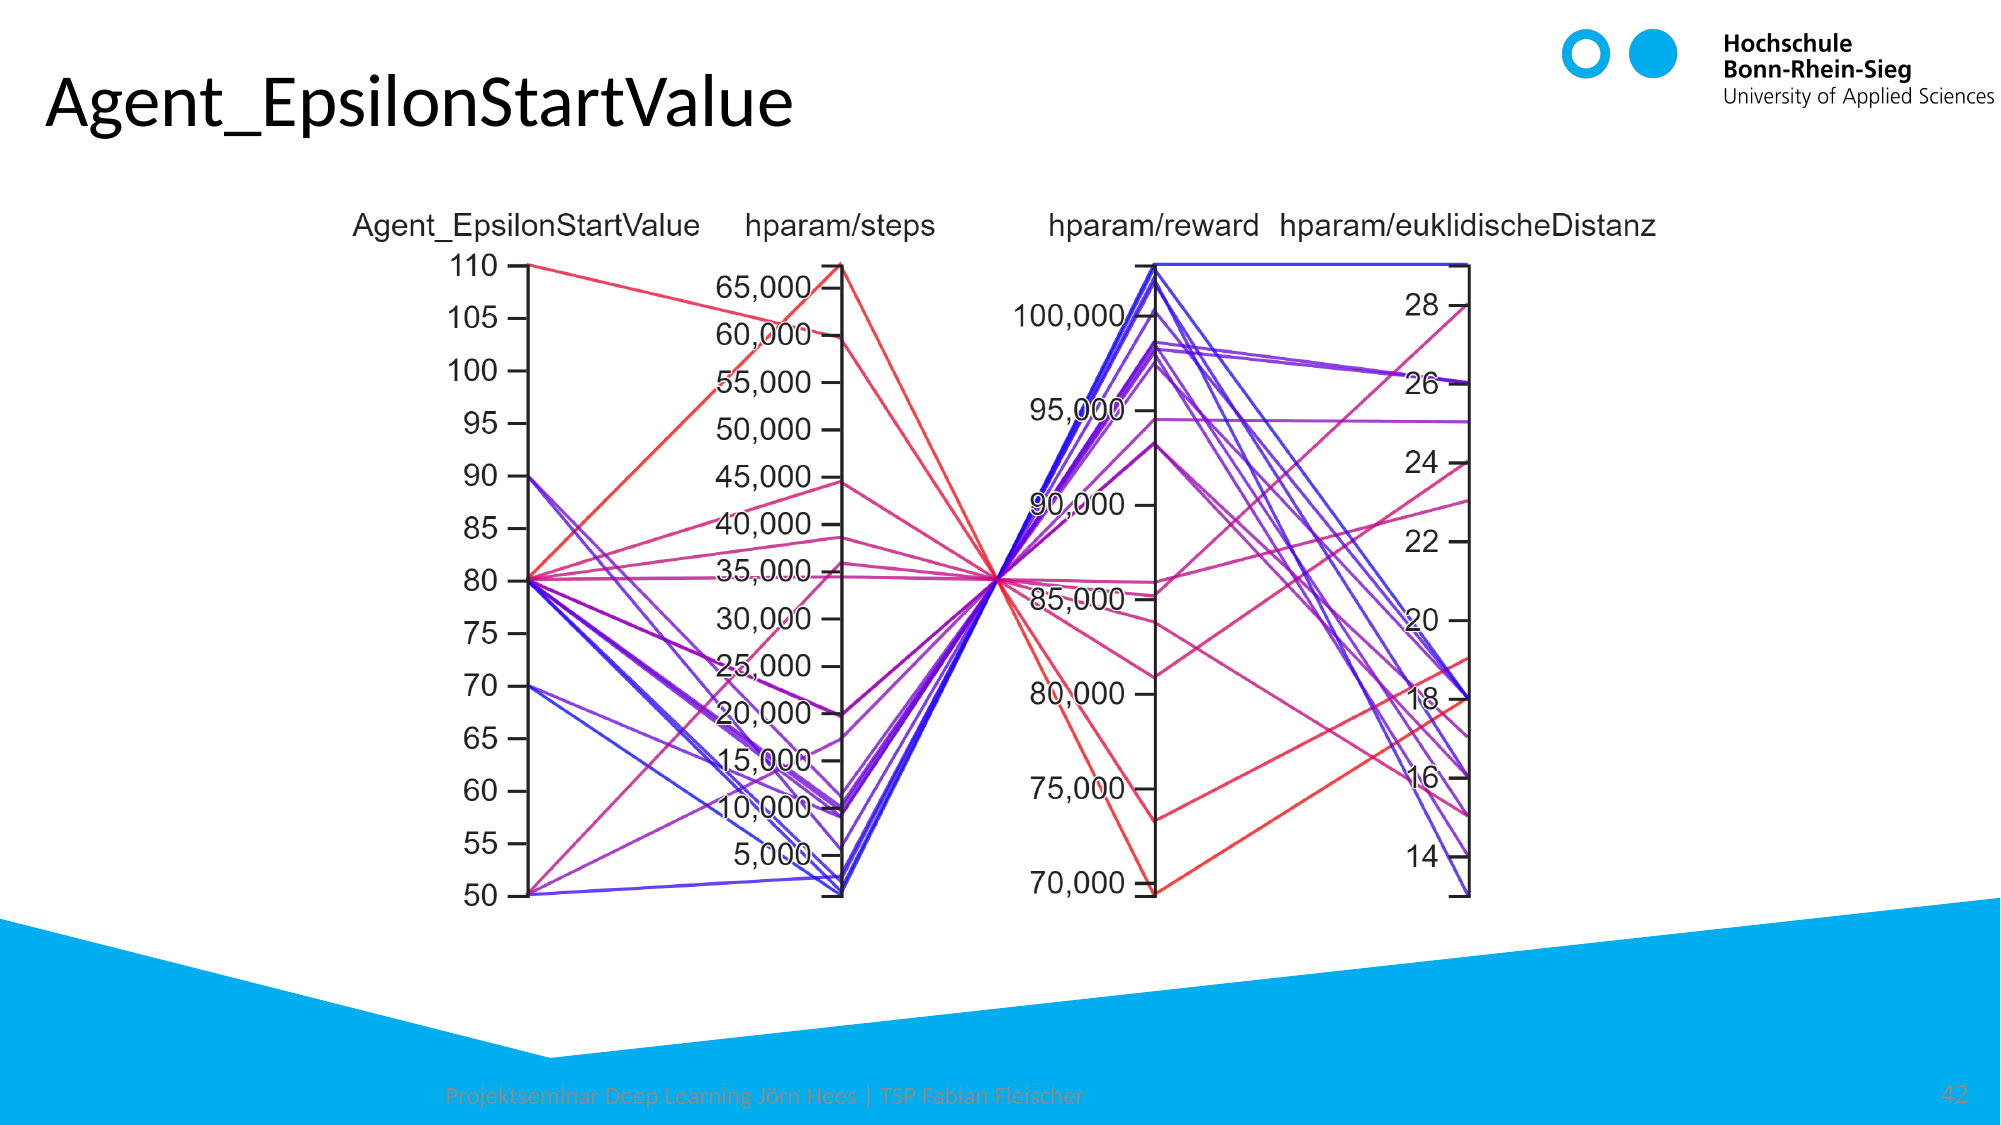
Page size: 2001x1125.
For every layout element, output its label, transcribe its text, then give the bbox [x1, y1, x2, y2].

picture [1561, 29, 1579, 52]
picture [1561, 29, 1994, 108]
picture [341, 199, 1659, 926]
text_box Agent_EpsilonStartValue [30, 43, 1032, 149]
picture [1572, 40, 1600, 68]
slide_number 42 [1534, 1065, 1985, 1125]
footer Projektseminar Deep Learning Jörn Hees | TSP Fabian Fleischer [0, 1065, 1532, 1125]
